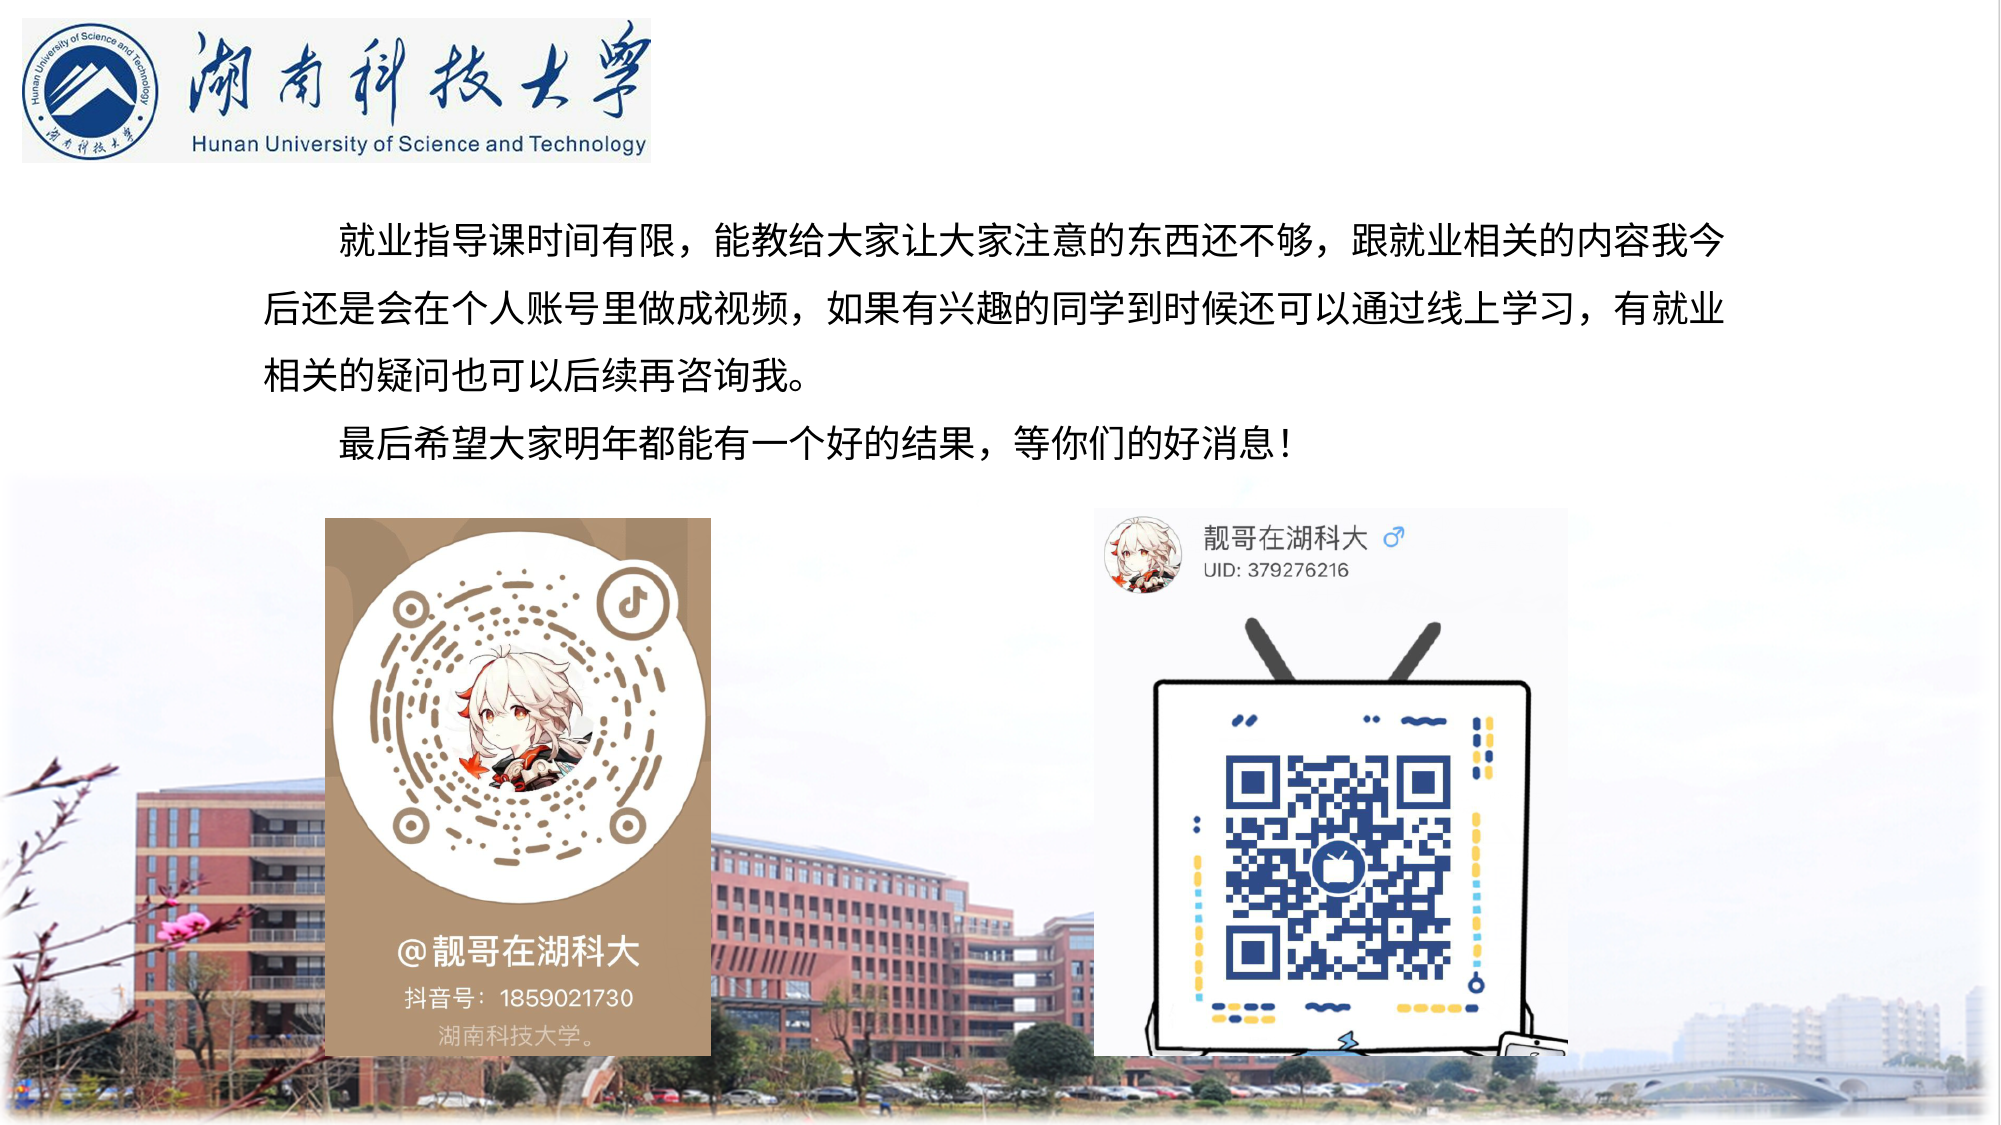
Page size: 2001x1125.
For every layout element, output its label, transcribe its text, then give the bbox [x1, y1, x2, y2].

text_box 就业指导课时间有限，能教给大家让大家注意的东西还不够，跟就业相关的内容我今后还是会在个人账号里做成视频，如果有兴趣的同学到时候还可以通过线上学习，有就业相关的疑问也可以后续再咨询我。 最后希望大家明年都能有一个好的结果，等你们的好消息！ [248, 187, 1751, 473]
picture [0, 0, 2001, 1125]
